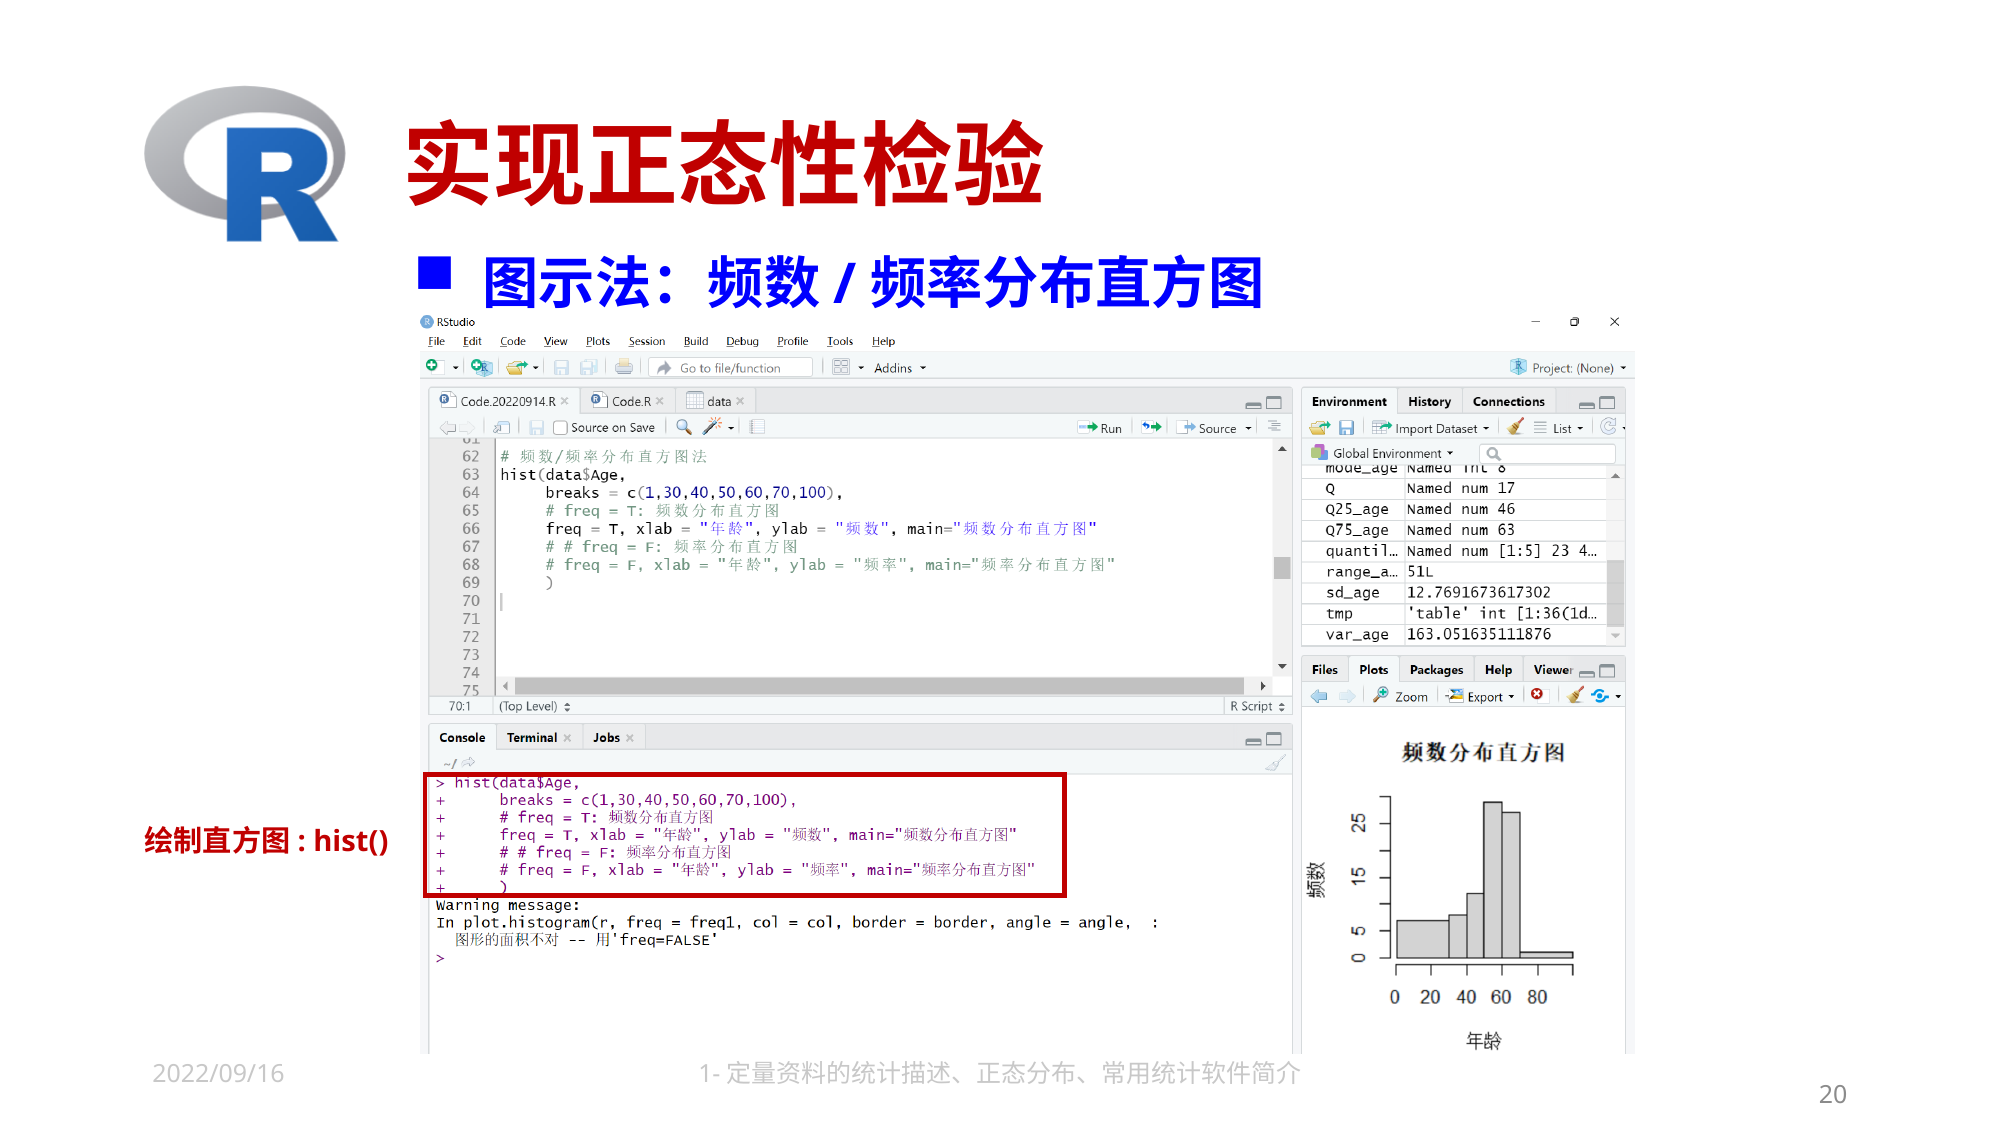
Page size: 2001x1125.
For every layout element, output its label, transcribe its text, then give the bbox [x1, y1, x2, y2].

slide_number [137, 1042, 588, 1103]
text_box 图示法：频数/频率分布直方图 [398, 205, 1941, 327]
slide_number 20 [1412, 1065, 1863, 1125]
footer 1-定量资料的统计描述、正态分布、常用统计软件简介 [644, 1054, 1356, 1103]
title 实现正态性检验 [137, 59, 1863, 278]
text_box 绘制直方图: hist() [129, 814, 420, 865]
picture [420, 312, 1635, 1054]
picture [137, 76, 367, 262]
